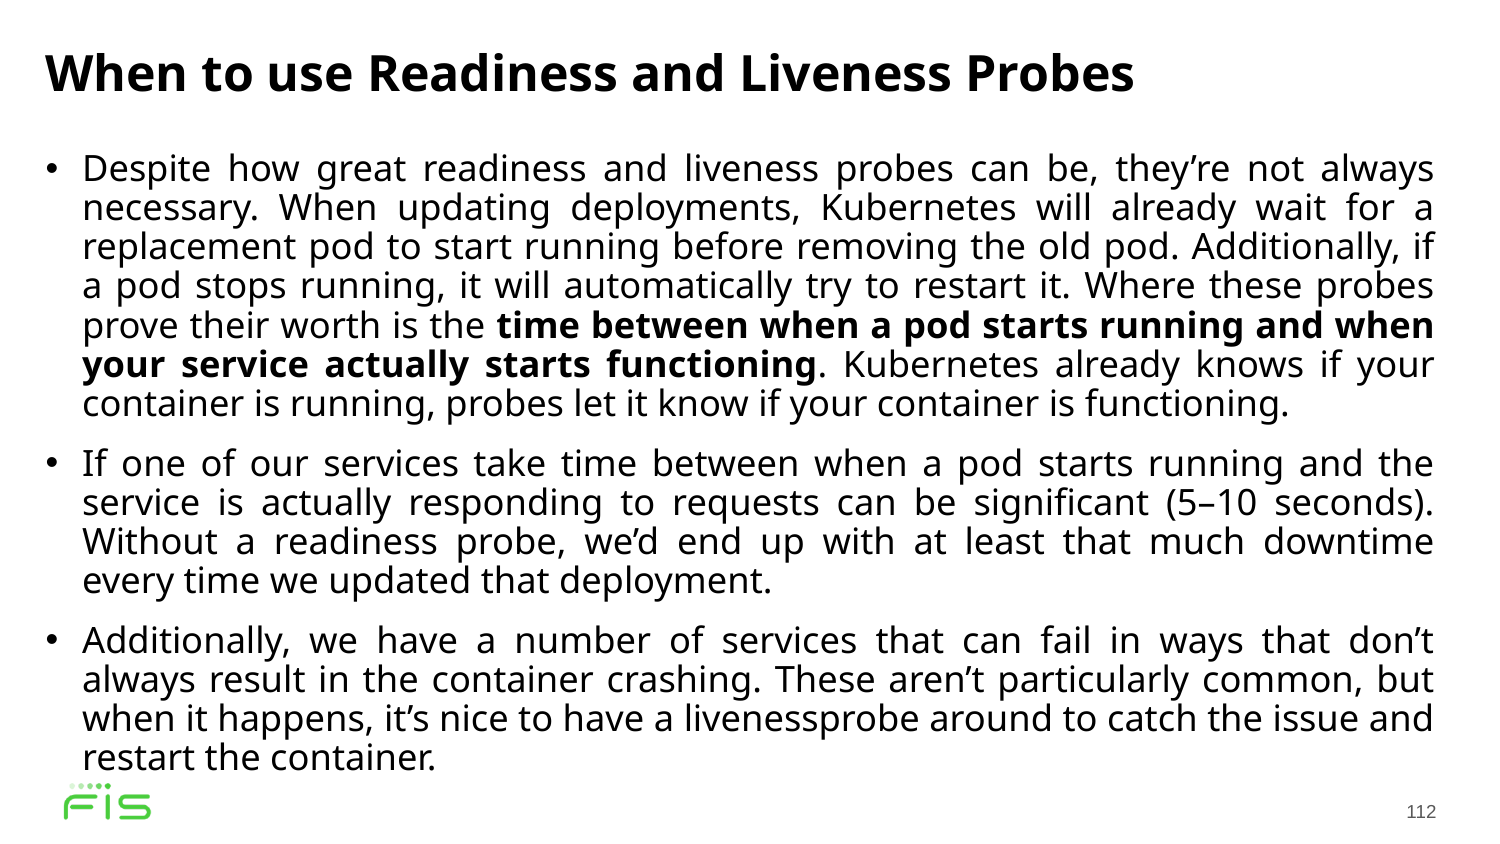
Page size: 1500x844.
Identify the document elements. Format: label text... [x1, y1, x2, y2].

text_box Despite how great readiness and liveness probes can be, they’re not always necessary. When updating deployments, Kubernetes will already wait for a replacement pod to start running before removing the old pod. Additionally, if a pod stops running, it will automatically try to restart it. Where these probes prove their worth is the time between when a pod starts running and when your service actually starts functioning. Kubernetes already knows if your container is running, probes let it know if your container is functioning. If one of our services take time between when a pod starts running and the service is actually responding to requests can be significant (5–10 seconds). Without a readiness probe, we’d end up with at least that much downtime every time we updated that deployment. Additionally, we have a number of services that can fail in ways that don’t always result in the container crashing. These aren’t particularly common, but when it happens, it’s nice to have a livenessprobe around to catch the issue and restart the container. [30, 142, 1450, 796]
slide_number 112 [1359, 800, 1437, 823]
text_box When to use Readiness and Liveness Probes [30, 40, 1437, 135]
picture [58, 796, 154, 823]
